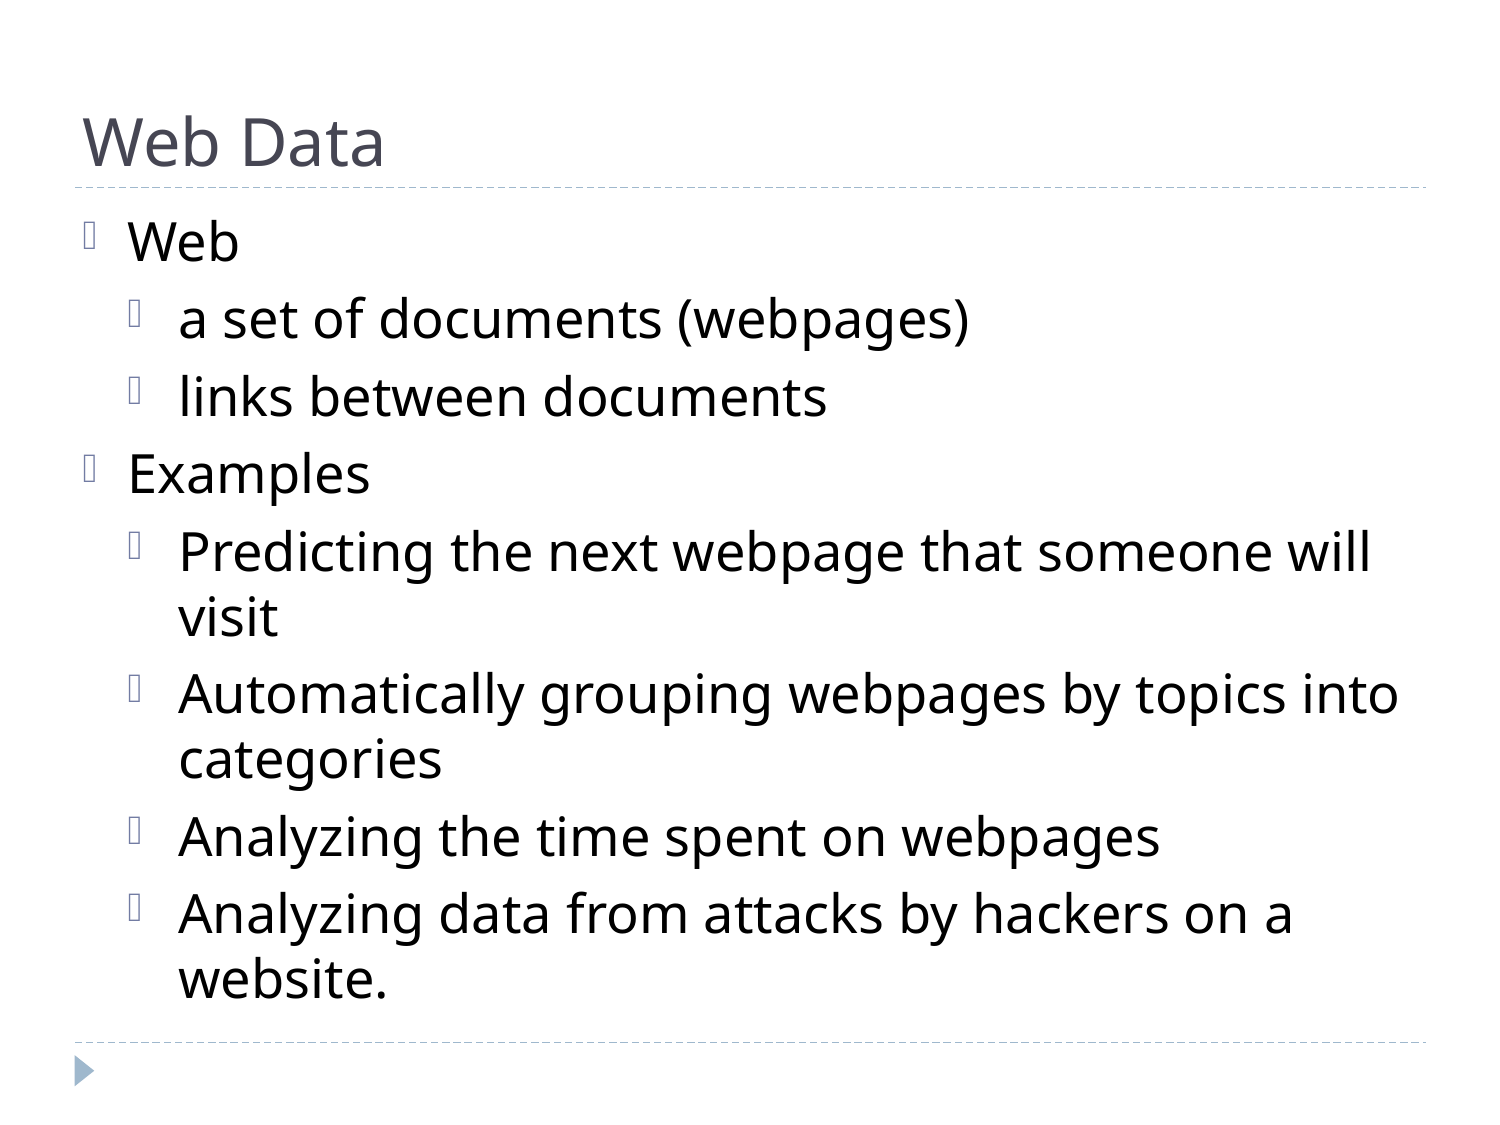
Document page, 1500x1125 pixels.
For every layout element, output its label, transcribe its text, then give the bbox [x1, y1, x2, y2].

title Web Data [74, 24, 1426, 188]
list Web a set of documents (webpages) links between documents Examples Predicting the next webpage that someone will visit Automatically grouping webpages by topics into categories Analyzing the time spent on webpages Analyzing data from attacks by hackers on a website. [74, 199, 1426, 1011]
